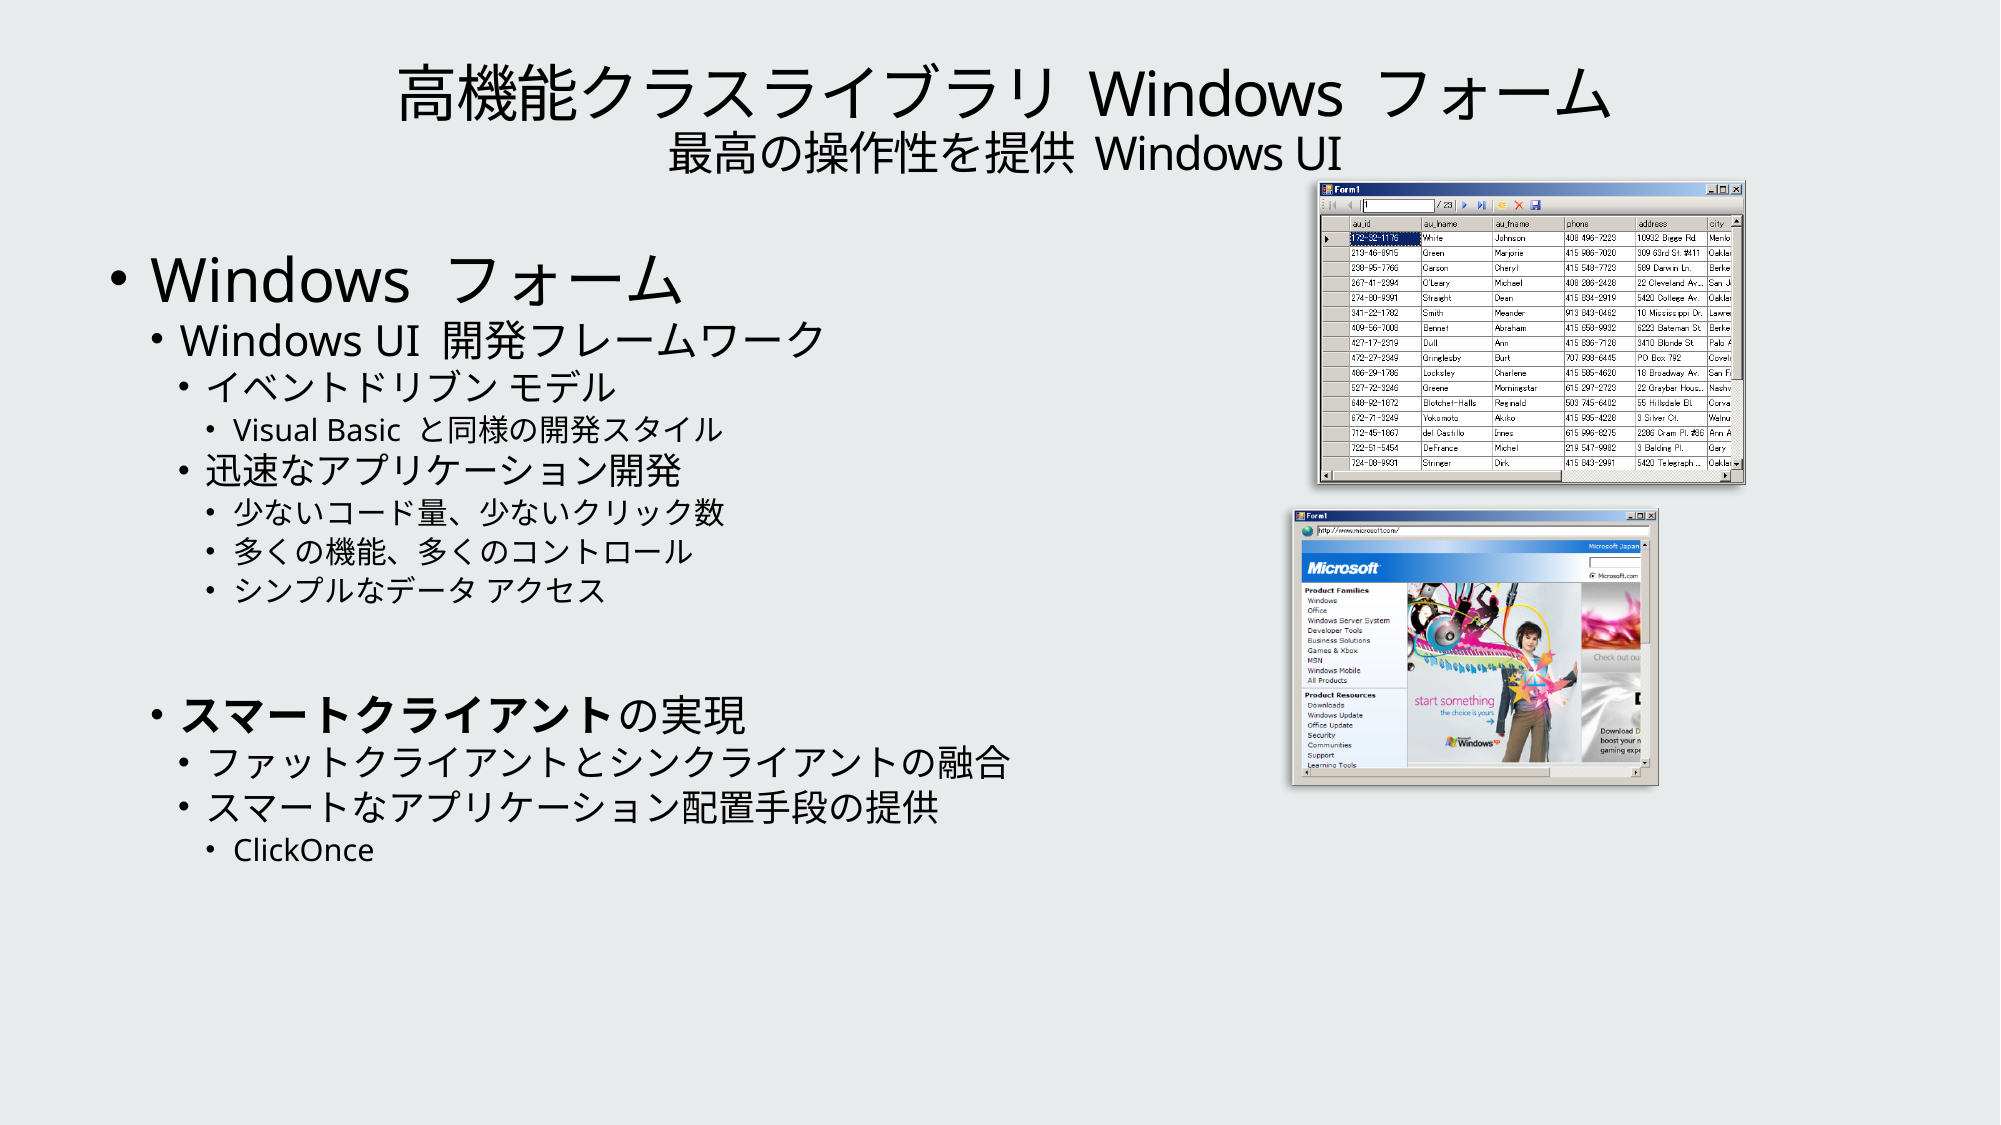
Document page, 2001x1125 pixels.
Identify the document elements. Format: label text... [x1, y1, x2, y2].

picture [1316, 180, 1746, 486]
list Windows フォーム Windows UI 開発フレームワーク イベントドリブン モデル Visual Basic と同様の開発スタイル 迅速なアプリケーション開発 少ないコード量、少ないクリック数 多くの機能、多くのコントロール シンプルなデータ アクセス スマートクライアントの実現 ファットクライアントとシンクライアントの融合 スマートなアプリケーション配置手段の提供 ClickOnce [85, 240, 1916, 1032]
title 高機能クラスライブラリ Windows フォーム 最高の操作性を提供 Windows UI [45, 47, 1966, 196]
picture [1292, 508, 1659, 786]
